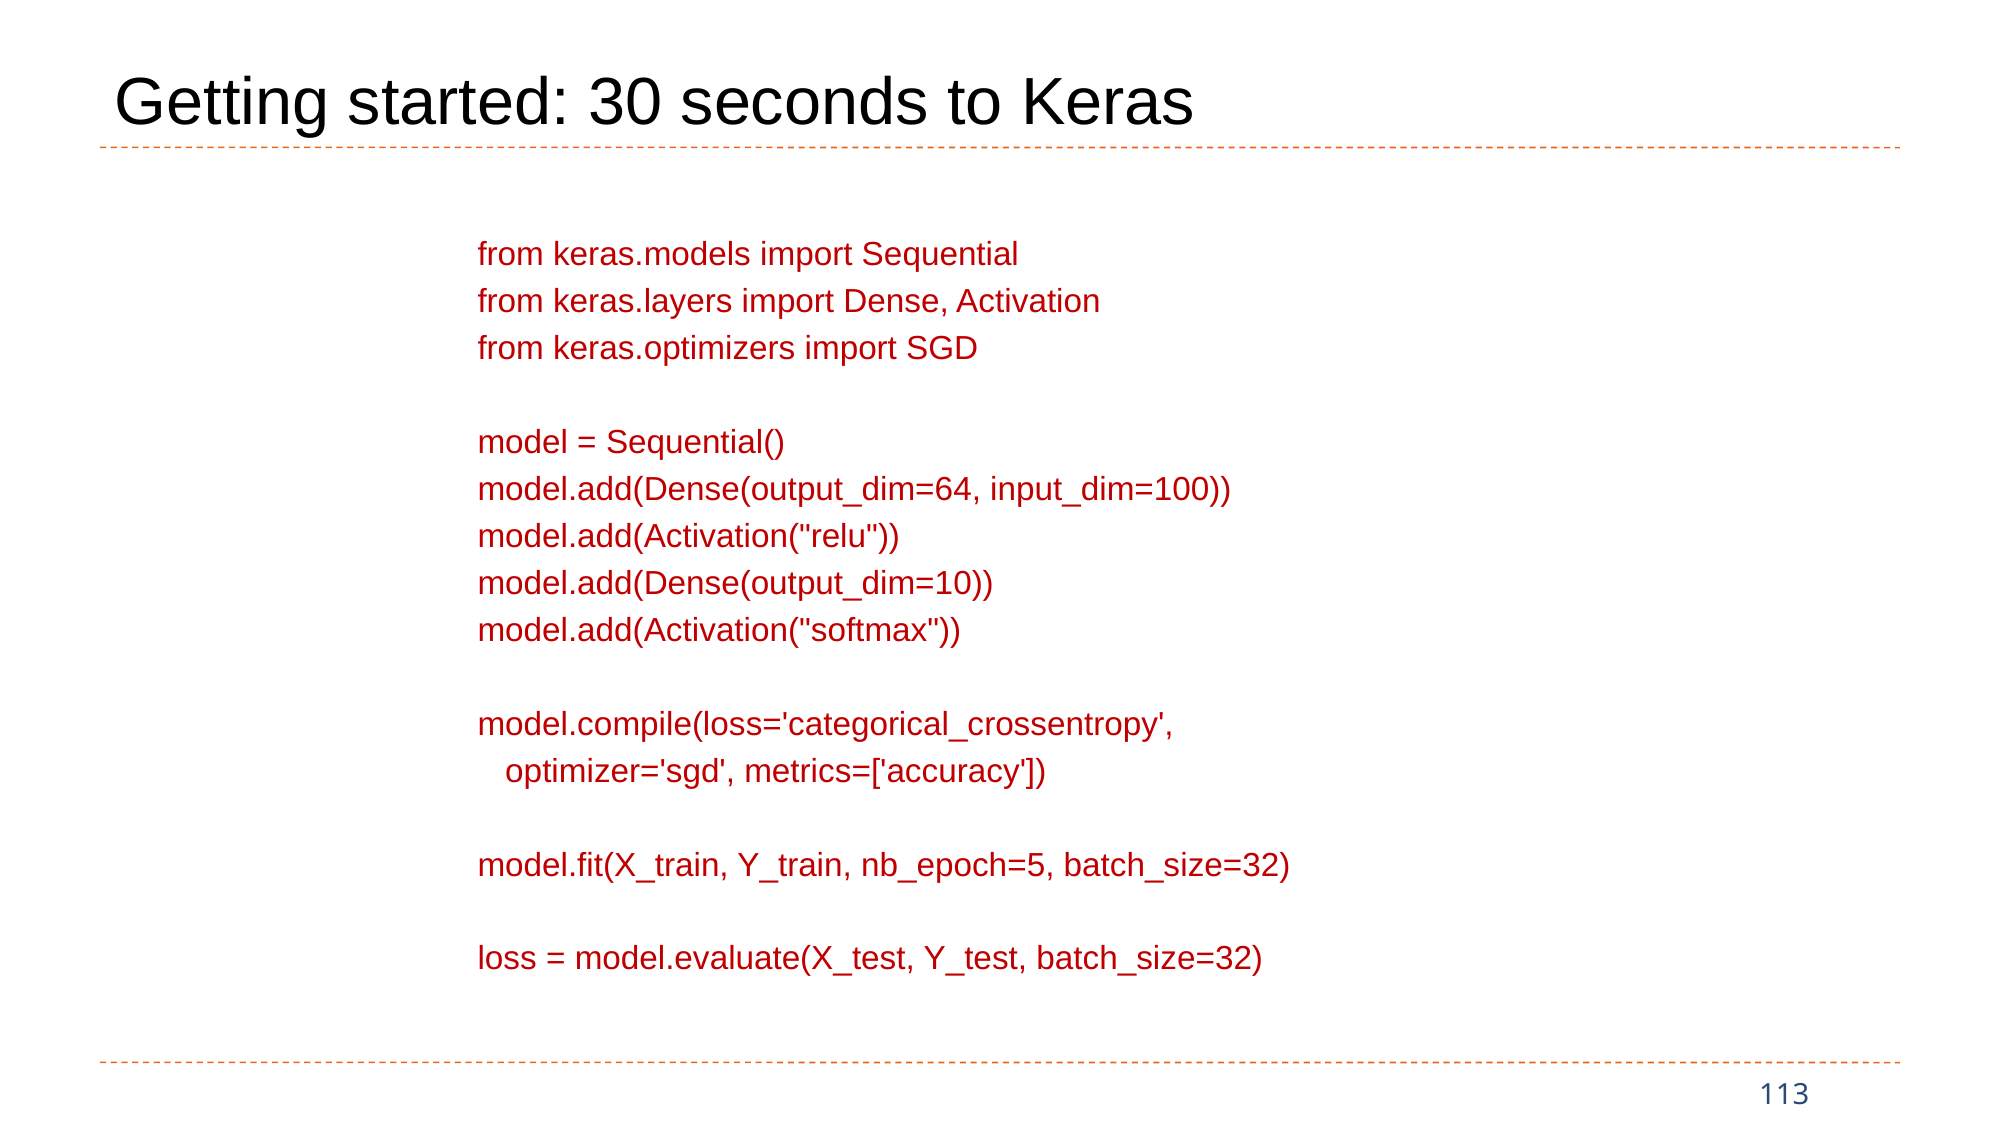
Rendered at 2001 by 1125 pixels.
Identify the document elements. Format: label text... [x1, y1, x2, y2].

text_box from keras.models import Sequential from keras.layers import Dense, Activation from keras.optimizers import SGD model = Sequential() model.add(Dense(output_dim=64, input_dim=100)) model.add(Activation("relu")) model.add(Dense(output_dim=10)) model.add(Activation("softmax")) model.compile(loss='categorical_crossentropy', optimizer='sgd', metrics=['accuracy']) model.fit(X_train, Y_train, nb_epoch=5, batch_size=32) loss = model.evaluate(X_test, Y_test, batch_size=32) [462, 224, 1513, 1113]
title Getting started: 30 seconds to Keras [99, 24, 1900, 146]
